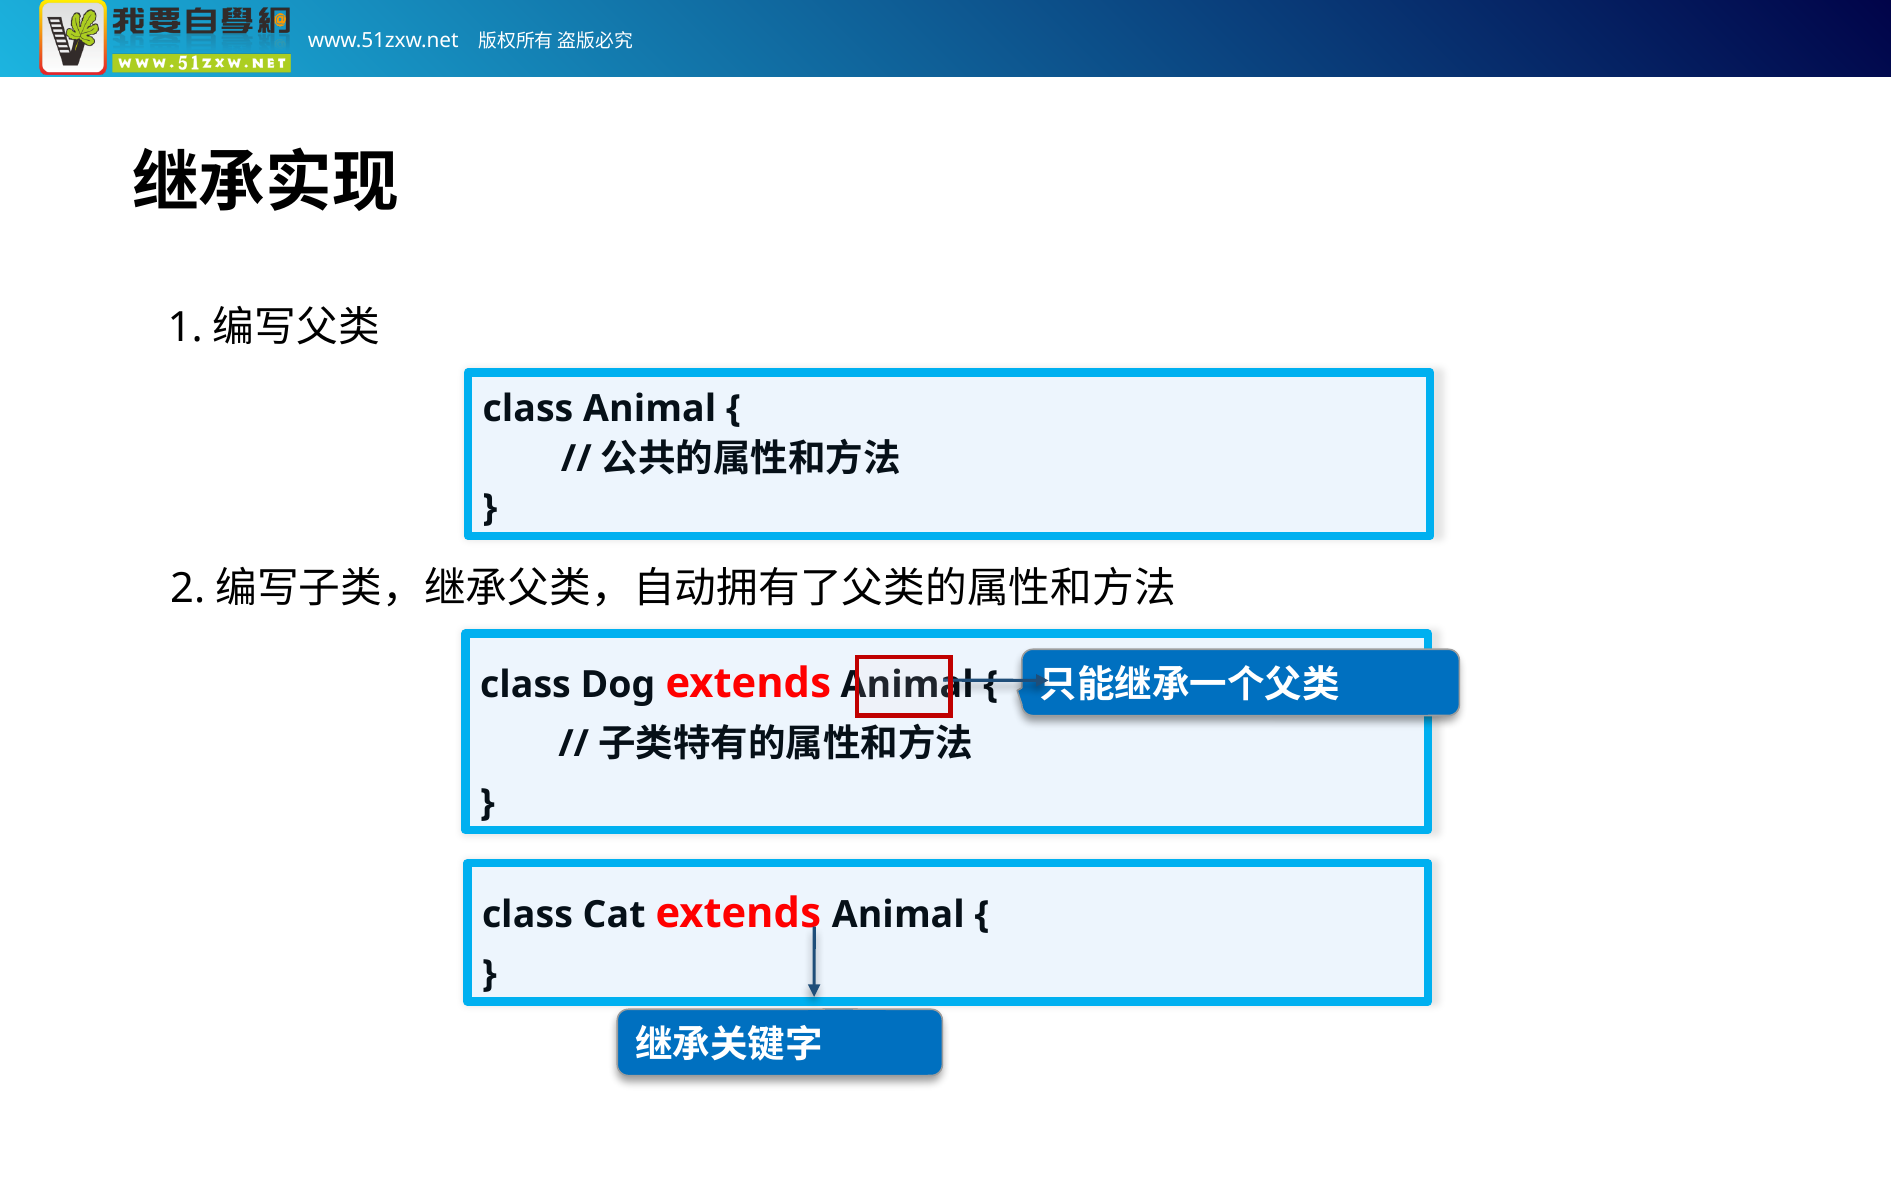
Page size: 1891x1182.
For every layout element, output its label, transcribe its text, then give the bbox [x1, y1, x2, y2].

text_box class Animal { //公共的属性和方法 } [468, 372, 1431, 536]
text_box 1.编写父类 2.编写子类，继承父类，自动拥有了父类的属性和方法 [152, 227, 1407, 1122]
text_box class Cat extends Animal { } [467, 863, 1428, 1002]
text_box [0, 0, 1891, 78]
text_box www.51zxw.net 版权所有 盗版必究 [291, 11, 858, 59]
picture [39, 0, 291, 75]
text_box 只能继承一个父类 [1018, 649, 1460, 716]
text_box [857, 656, 951, 716]
text_box 继承关键字 [617, 1008, 943, 1076]
text_box 继承实现 [117, 131, 415, 226]
text_box class Dog extends Animal { //子类特有的属性和方法 } [465, 633, 1428, 831]
